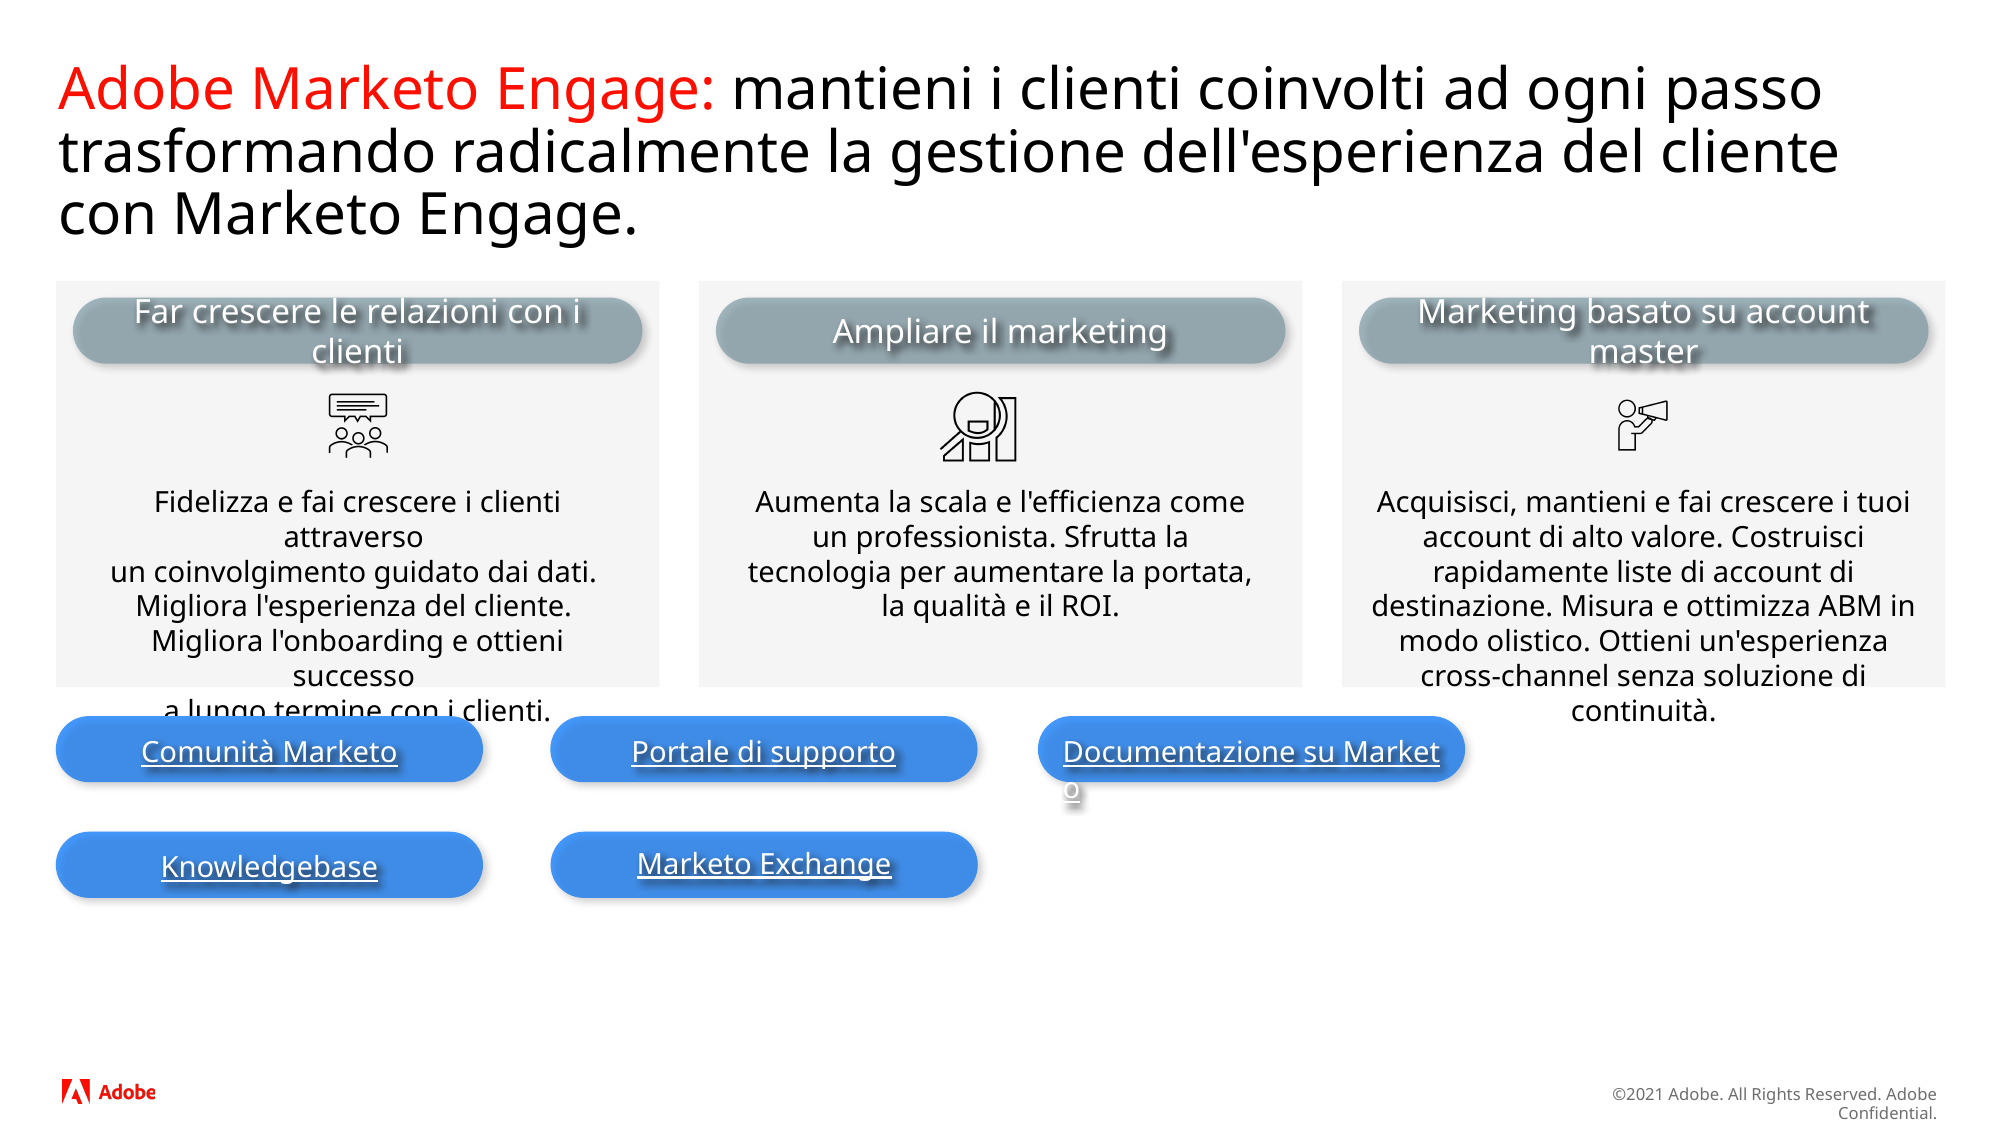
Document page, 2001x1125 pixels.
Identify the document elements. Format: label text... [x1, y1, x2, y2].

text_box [55, 831, 483, 898]
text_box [698, 280, 1303, 688]
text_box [550, 716, 978, 783]
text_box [1341, 280, 1946, 688]
picture [1607, 389, 1678, 461]
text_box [55, 280, 660, 688]
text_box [550, 831, 978, 898]
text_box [1037, 716, 1466, 783]
picture [939, 391, 1017, 462]
picture [318, 387, 396, 465]
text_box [55, 716, 483, 783]
title Adobe Marketo Engage: mantieni i clienti coinvolti ad ogni passo trasformando radicalmente la gestione dell'esperienza del cliente con Marketo Engage. [51, 51, 1940, 158]
